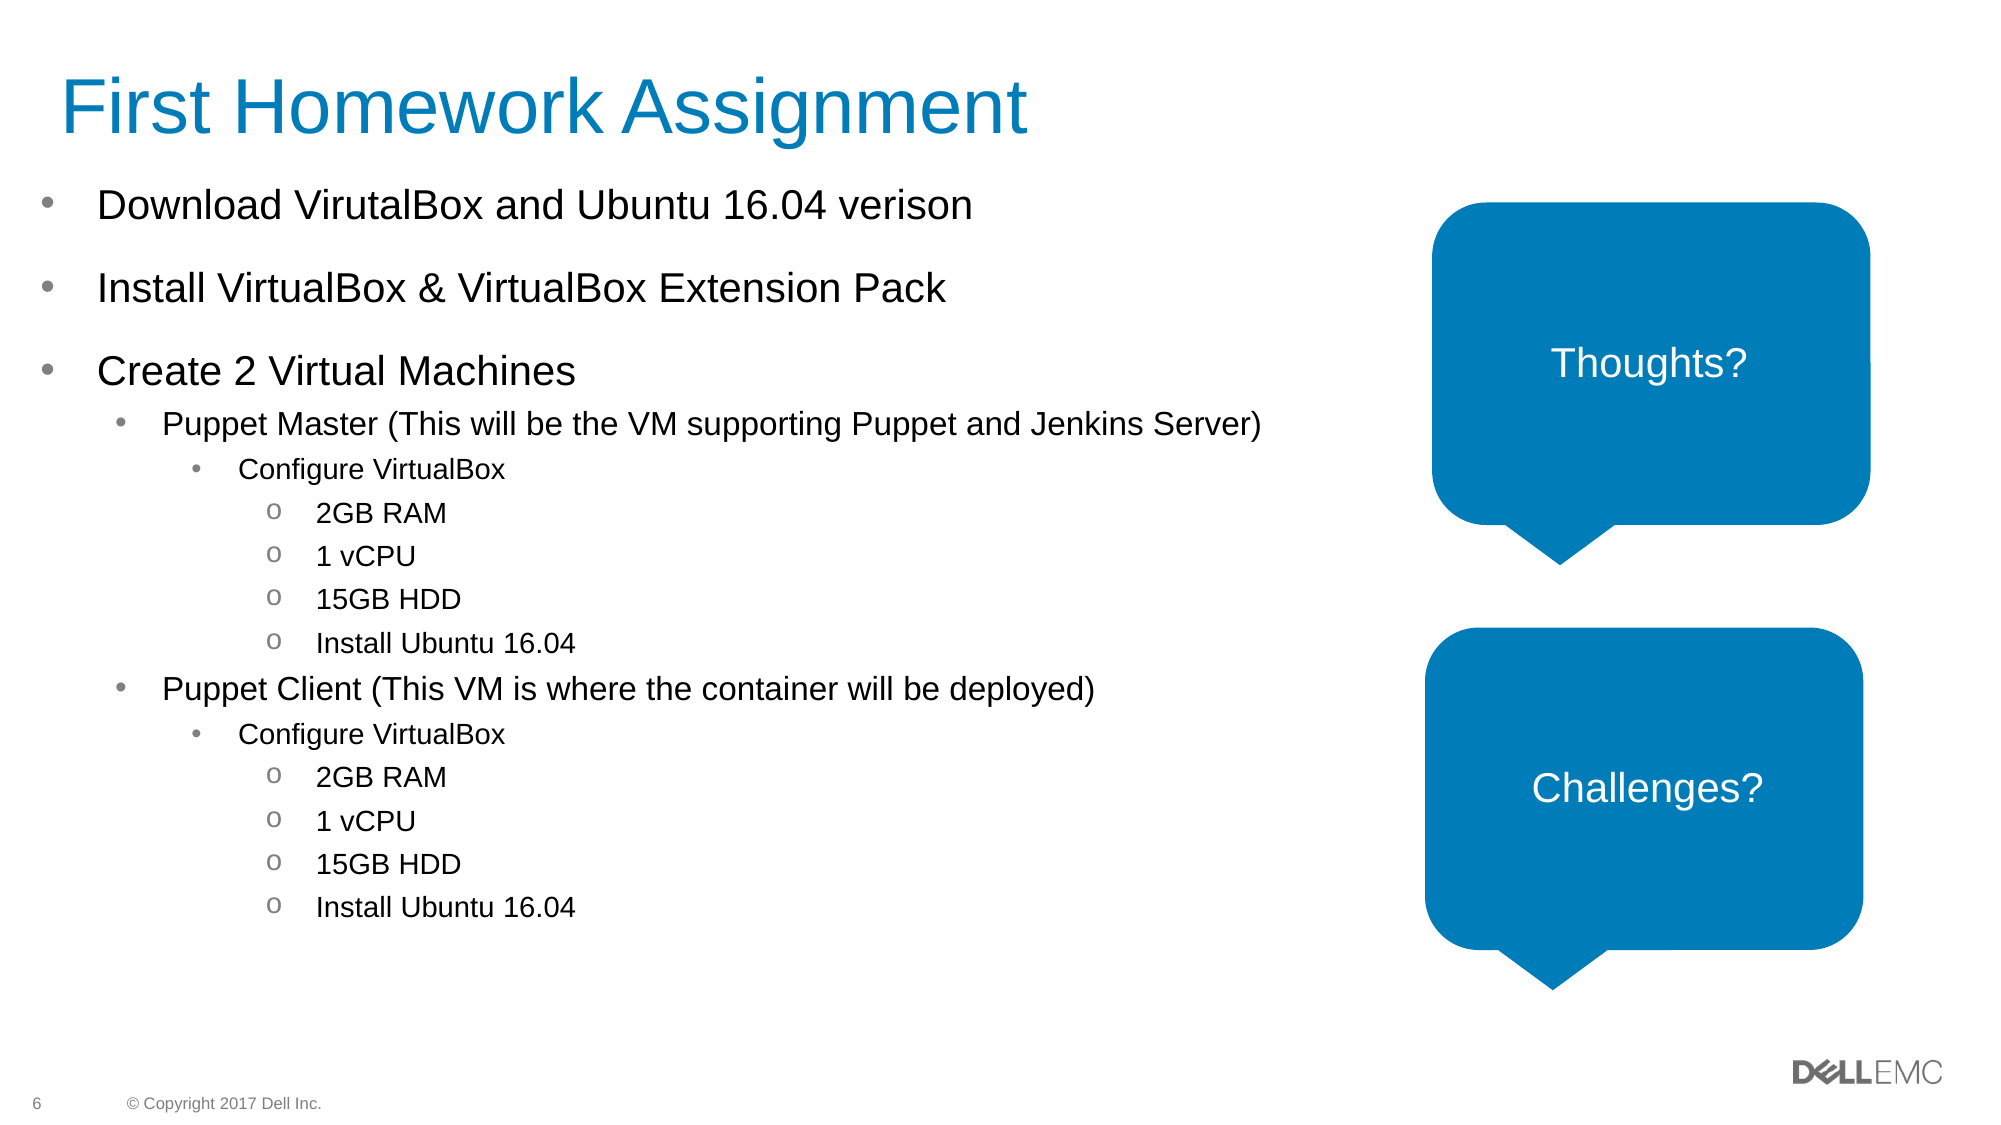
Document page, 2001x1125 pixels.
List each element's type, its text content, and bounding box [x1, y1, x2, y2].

text_box Thoughts? [1432, 202, 1871, 566]
list Download VirutalBox and Ubuntu 16.04 verison Install VirtualBox & VirtualBox Extension Pack Create 2 Virtual Machines Puppet Master (This will be the VM supporting Puppet and Jenkins Server) Configure VirtualBox 2GB RAM 1 vCPU 15GB HDD Install Ubuntu 16.04 Puppet Client (This VM is where the container will be deployed) Configure VirtualBox 2GB RAM 1 vCPU 15GB HDD Install Ubuntu 16.04 [40, 177, 1782, 876]
title First Homework Assignment [60, 59, 1800, 200]
text_box Challenges? [1425, 627, 1864, 991]
picture [1793, 1058, 1942, 1085]
